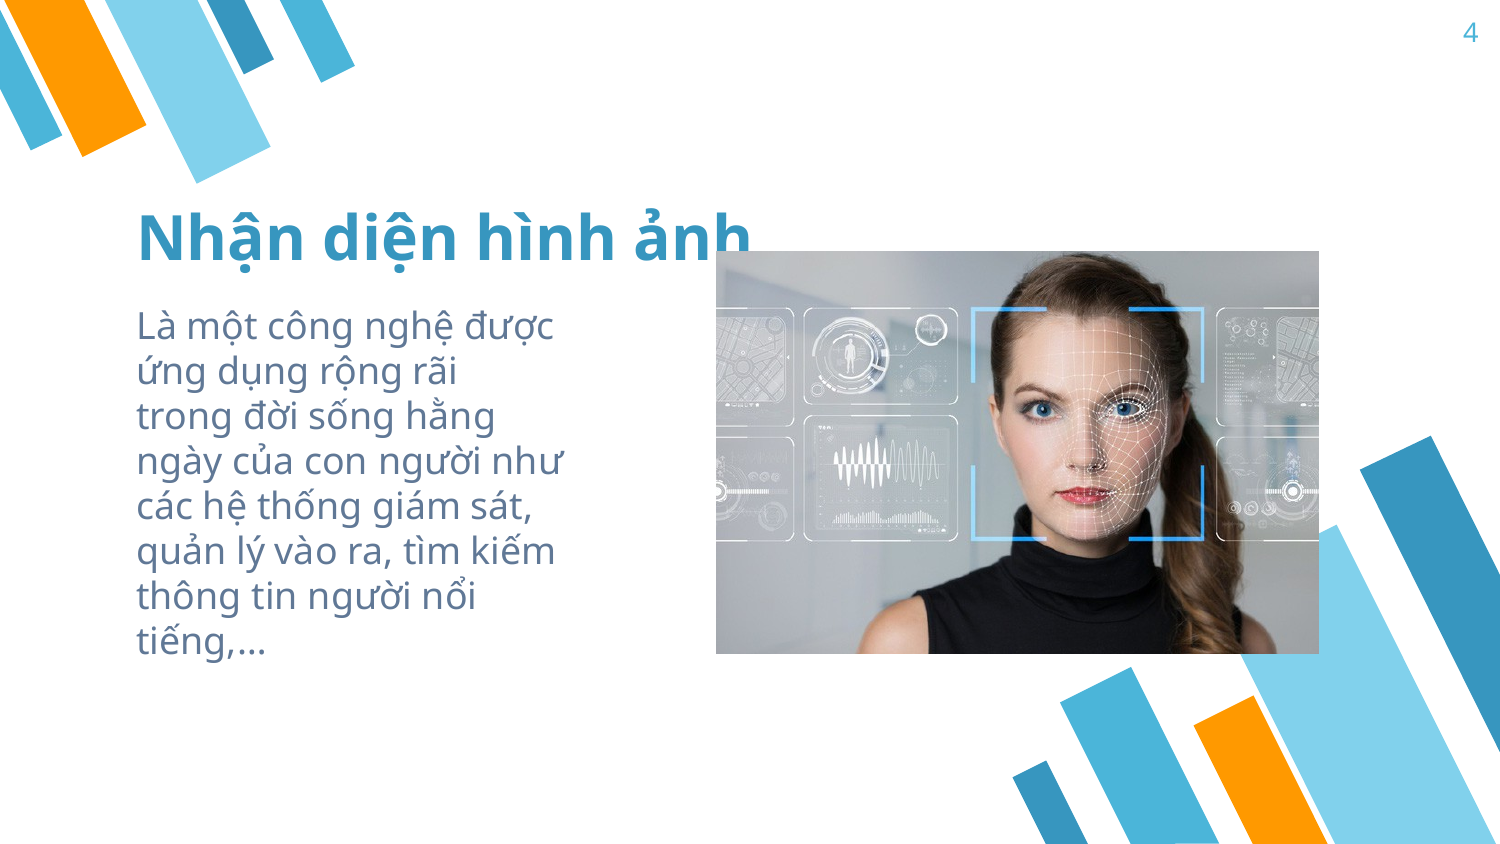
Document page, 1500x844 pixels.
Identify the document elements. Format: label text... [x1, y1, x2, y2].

list Là một công nghệ được ứng dụng rộng rãi trong đời sống hằng ngày của con người như các hệ thống giám sát, quản lý vào ra, tìm kiếm thông tin người nổi tiếng,… [121, 287, 580, 791]
picture [716, 251, 1319, 654]
title Nhận diện hình ảnh [121, 175, 1067, 288]
slide_number 4 [1403, 0, 1494, 65]
